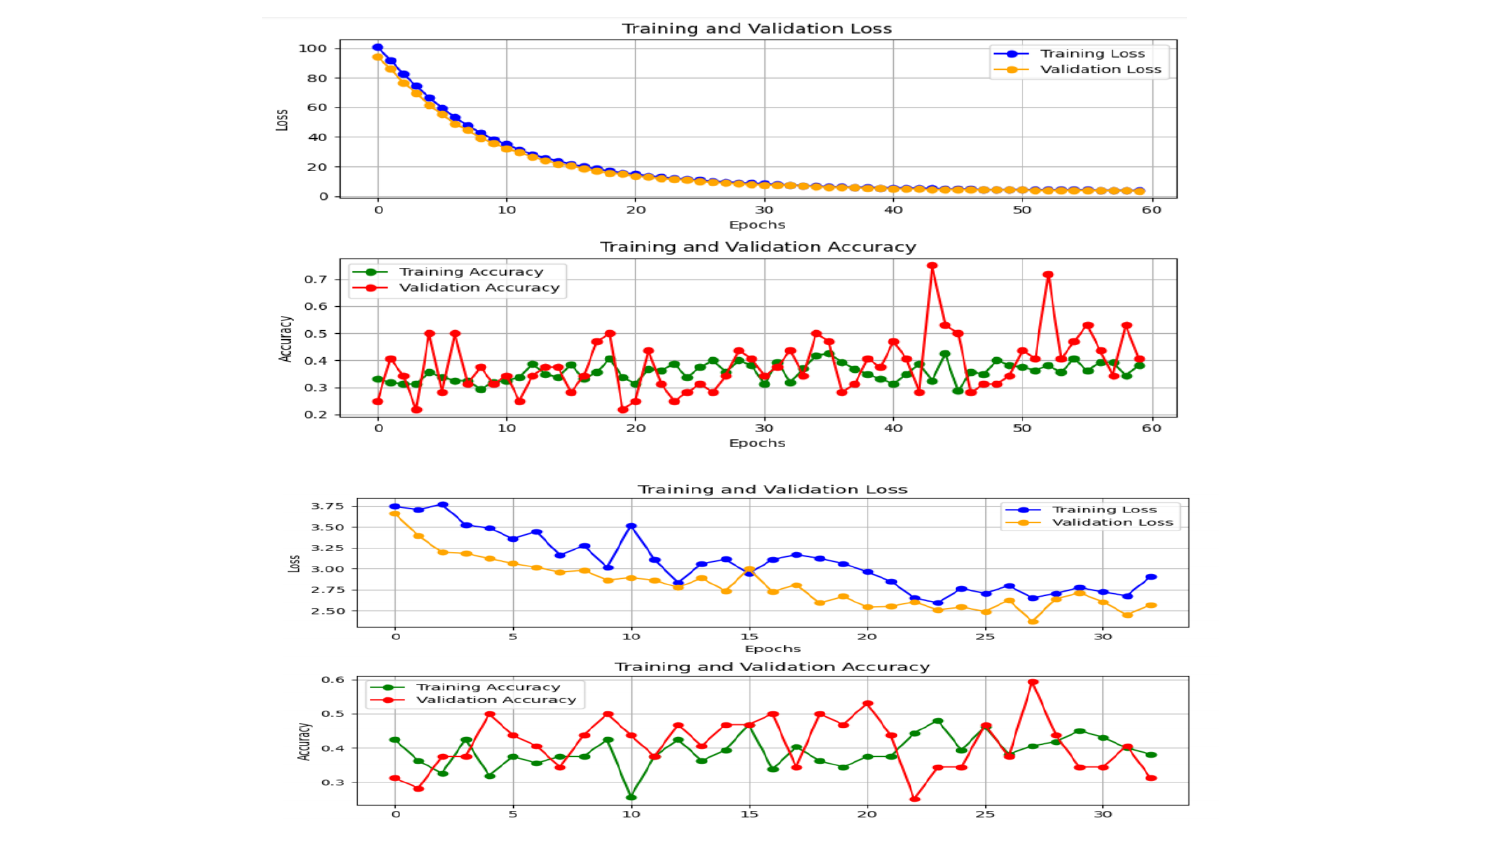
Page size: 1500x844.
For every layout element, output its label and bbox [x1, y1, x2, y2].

picture [262, 17, 1187, 449]
picture [283, 476, 1219, 819]
